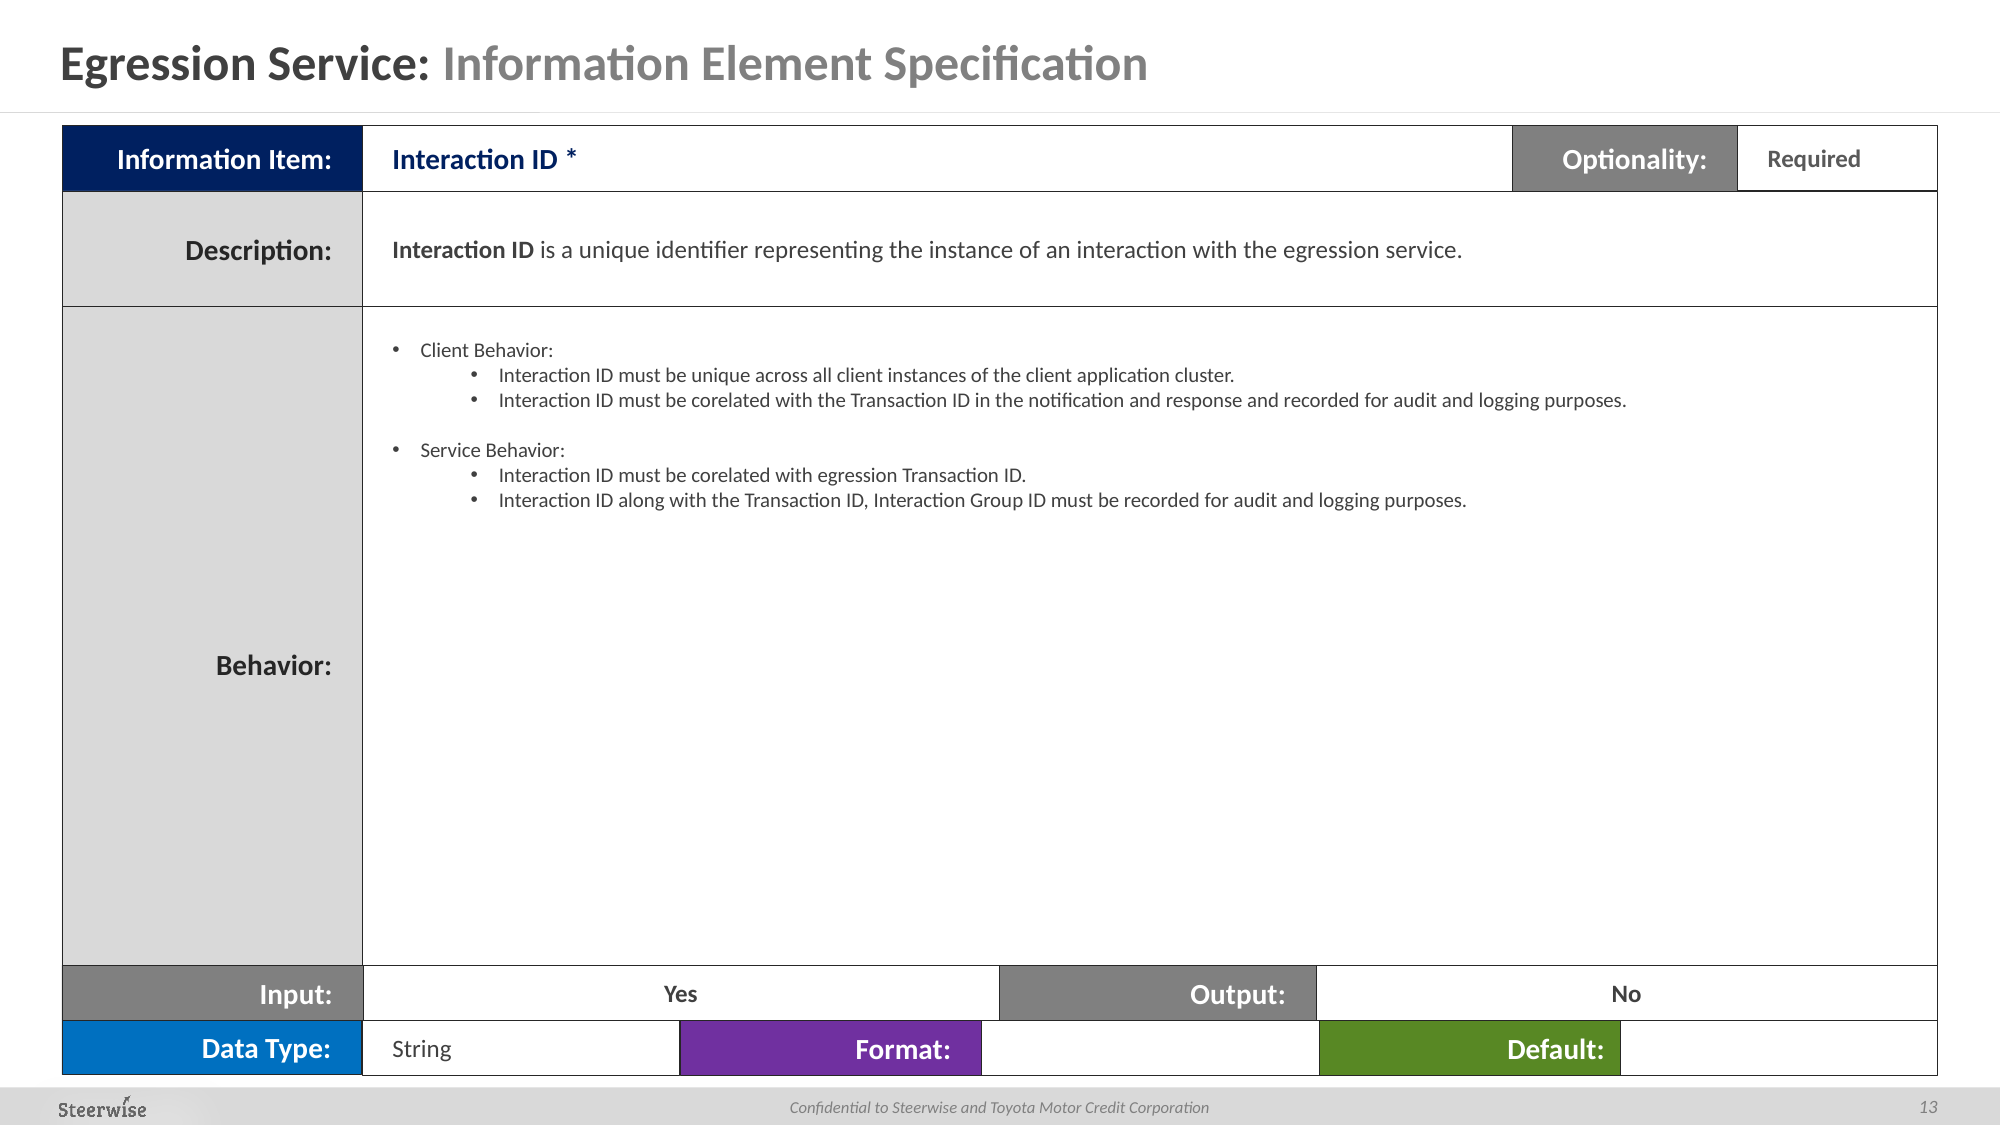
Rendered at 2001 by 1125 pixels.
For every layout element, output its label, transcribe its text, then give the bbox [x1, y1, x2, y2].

text_box Interaction ID is a unique identifier representing the instance of an interaction with the egression service. [364, 193, 1939, 305]
text_box Data Type: [60, 1030, 363, 1077]
title Egression Service: Information Element Specification [0, 23, 1999, 97]
text_box String [363, 1032, 679, 1077]
text_box Information Item: [60, 123, 360, 189]
text_box Required [1735, 123, 1939, 193]
slide_number 13 [1875, 1087, 1982, 1125]
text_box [61, 965, 1938, 1021]
text_box Client Behavior: Interaction ID must be unique across all client instances of the client application cluster. Interaction ID must be corelated with the Transaction ID in the notification and response and recorded for audit and logging purposes. Service Behavior: Interaction ID must be corelated with egression Transaction ID. Interaction ID along with the Transaction ID, Interaction Group ID must be recorded for audit and logging purposes. [364, 305, 1939, 963]
picture [53, 1089, 151, 1122]
text_box Format: [678, 1032, 980, 1077]
text_box [1618, 1032, 1939, 1077]
text_box Optionality: [1510, 123, 1735, 193]
text_box [979, 1032, 1321, 1077]
text_box Default: [1321, 1032, 1618, 1077]
text_box Behavior: [60, 305, 364, 965]
text_box Interaction ID * [360, 123, 1510, 193]
text_box Description: [60, 189, 364, 305]
